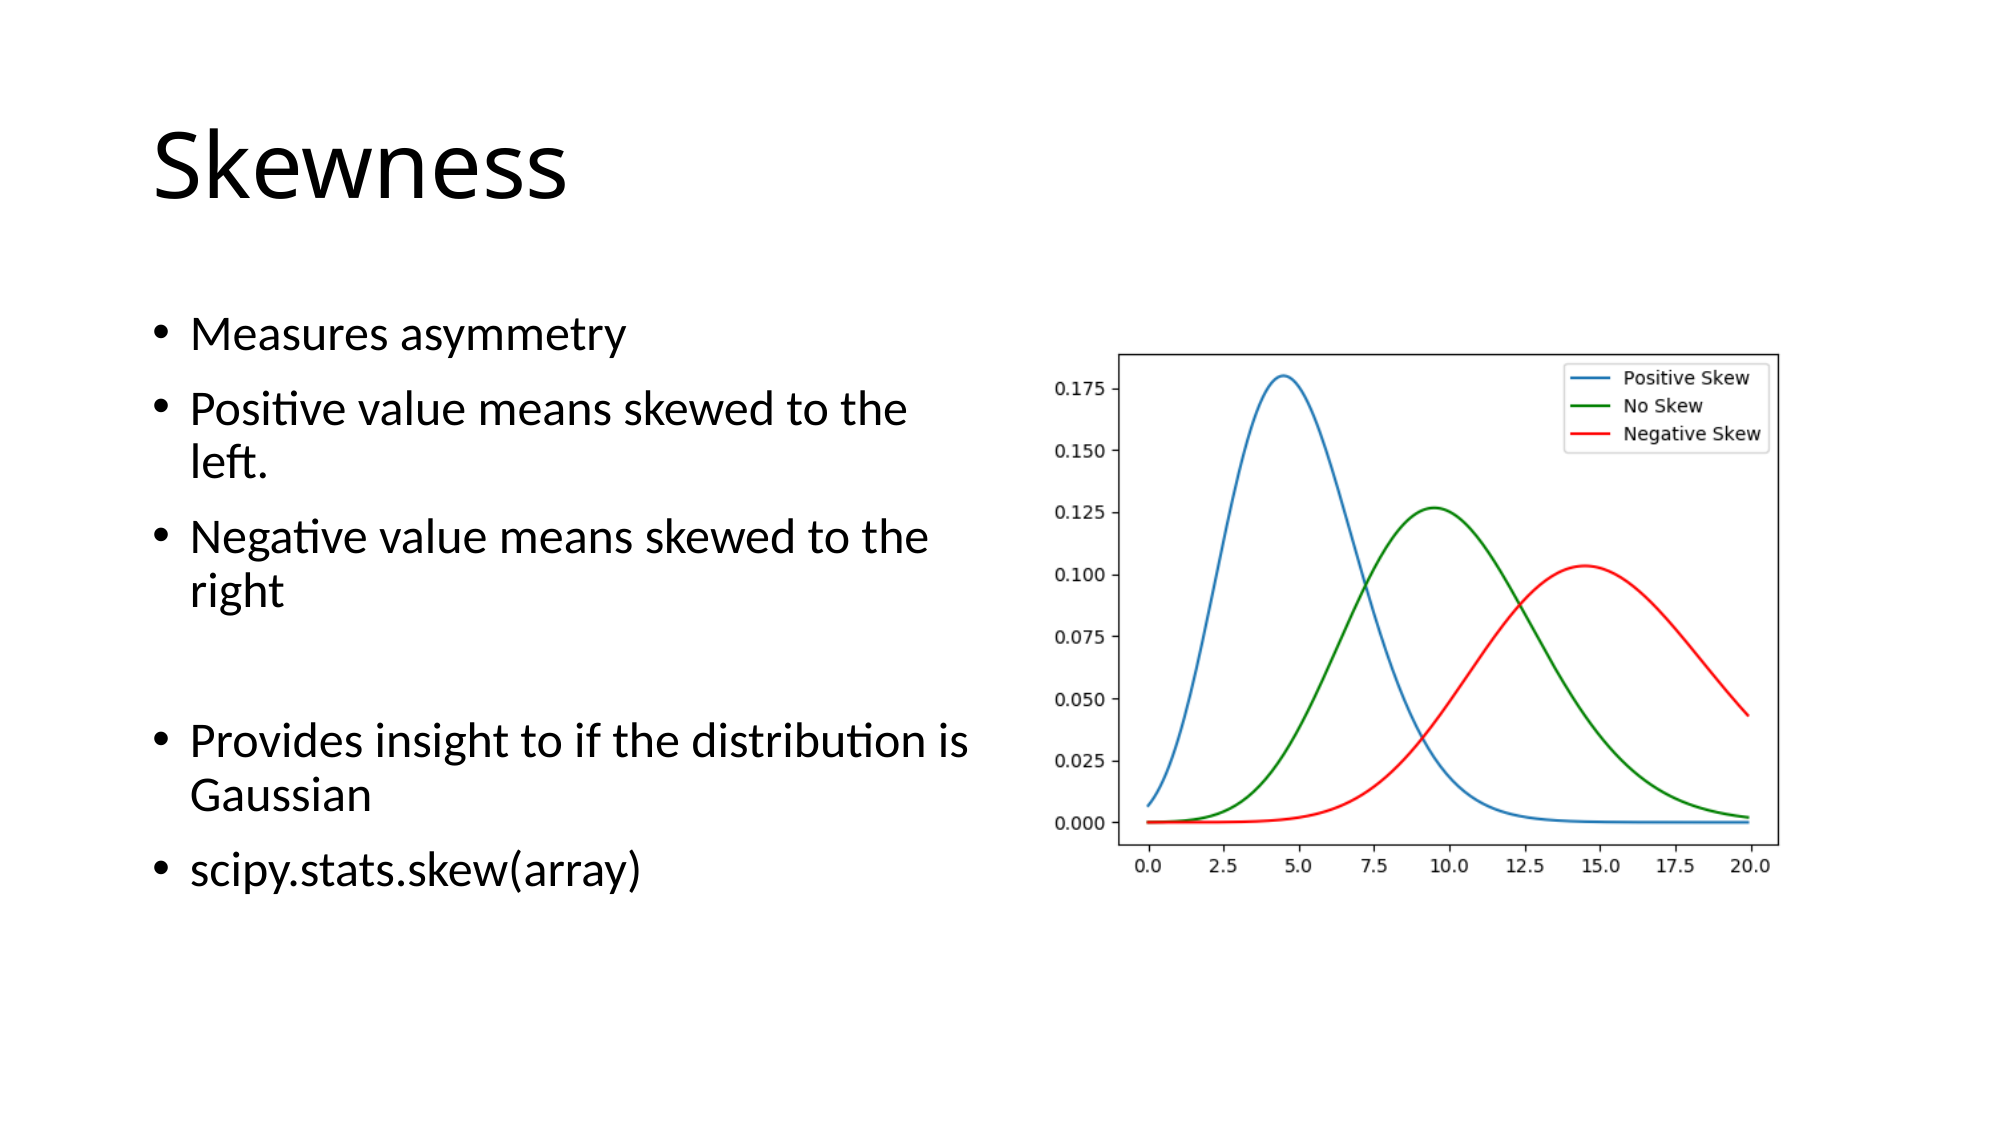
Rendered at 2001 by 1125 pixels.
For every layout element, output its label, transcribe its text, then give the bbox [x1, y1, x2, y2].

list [1012, 277, 1863, 915]
title Skewness [137, 59, 1863, 278]
